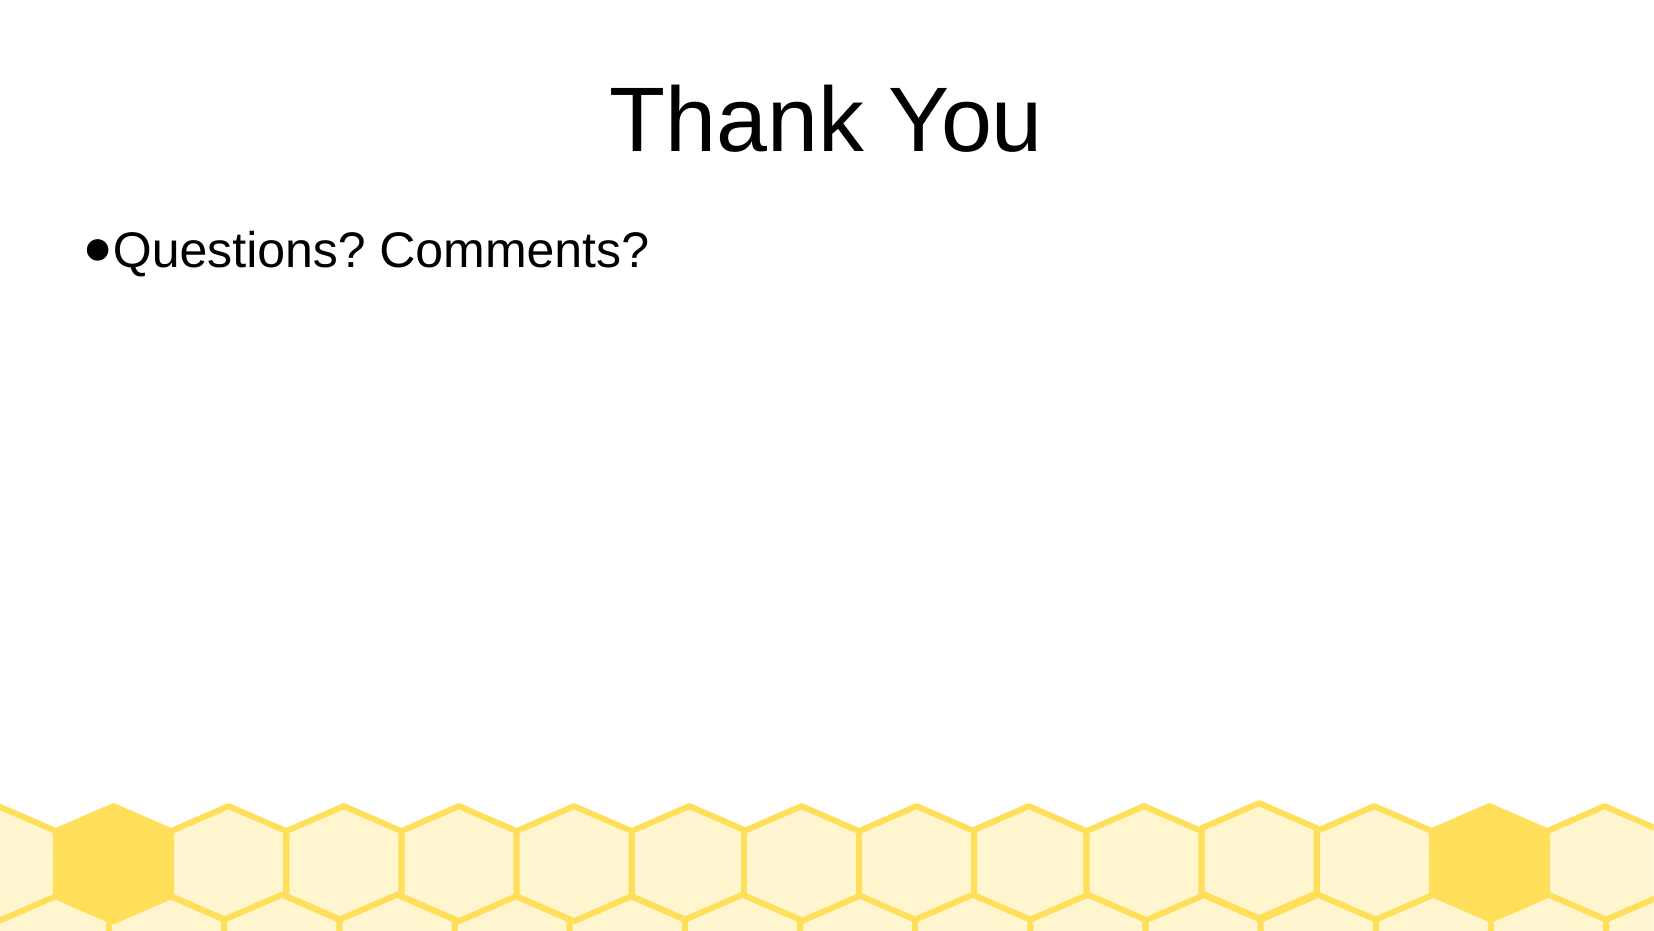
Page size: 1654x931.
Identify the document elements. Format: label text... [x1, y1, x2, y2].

list Questions? Comments? [82, 217, 1571, 757]
title Thank You [82, 37, 1571, 193]
